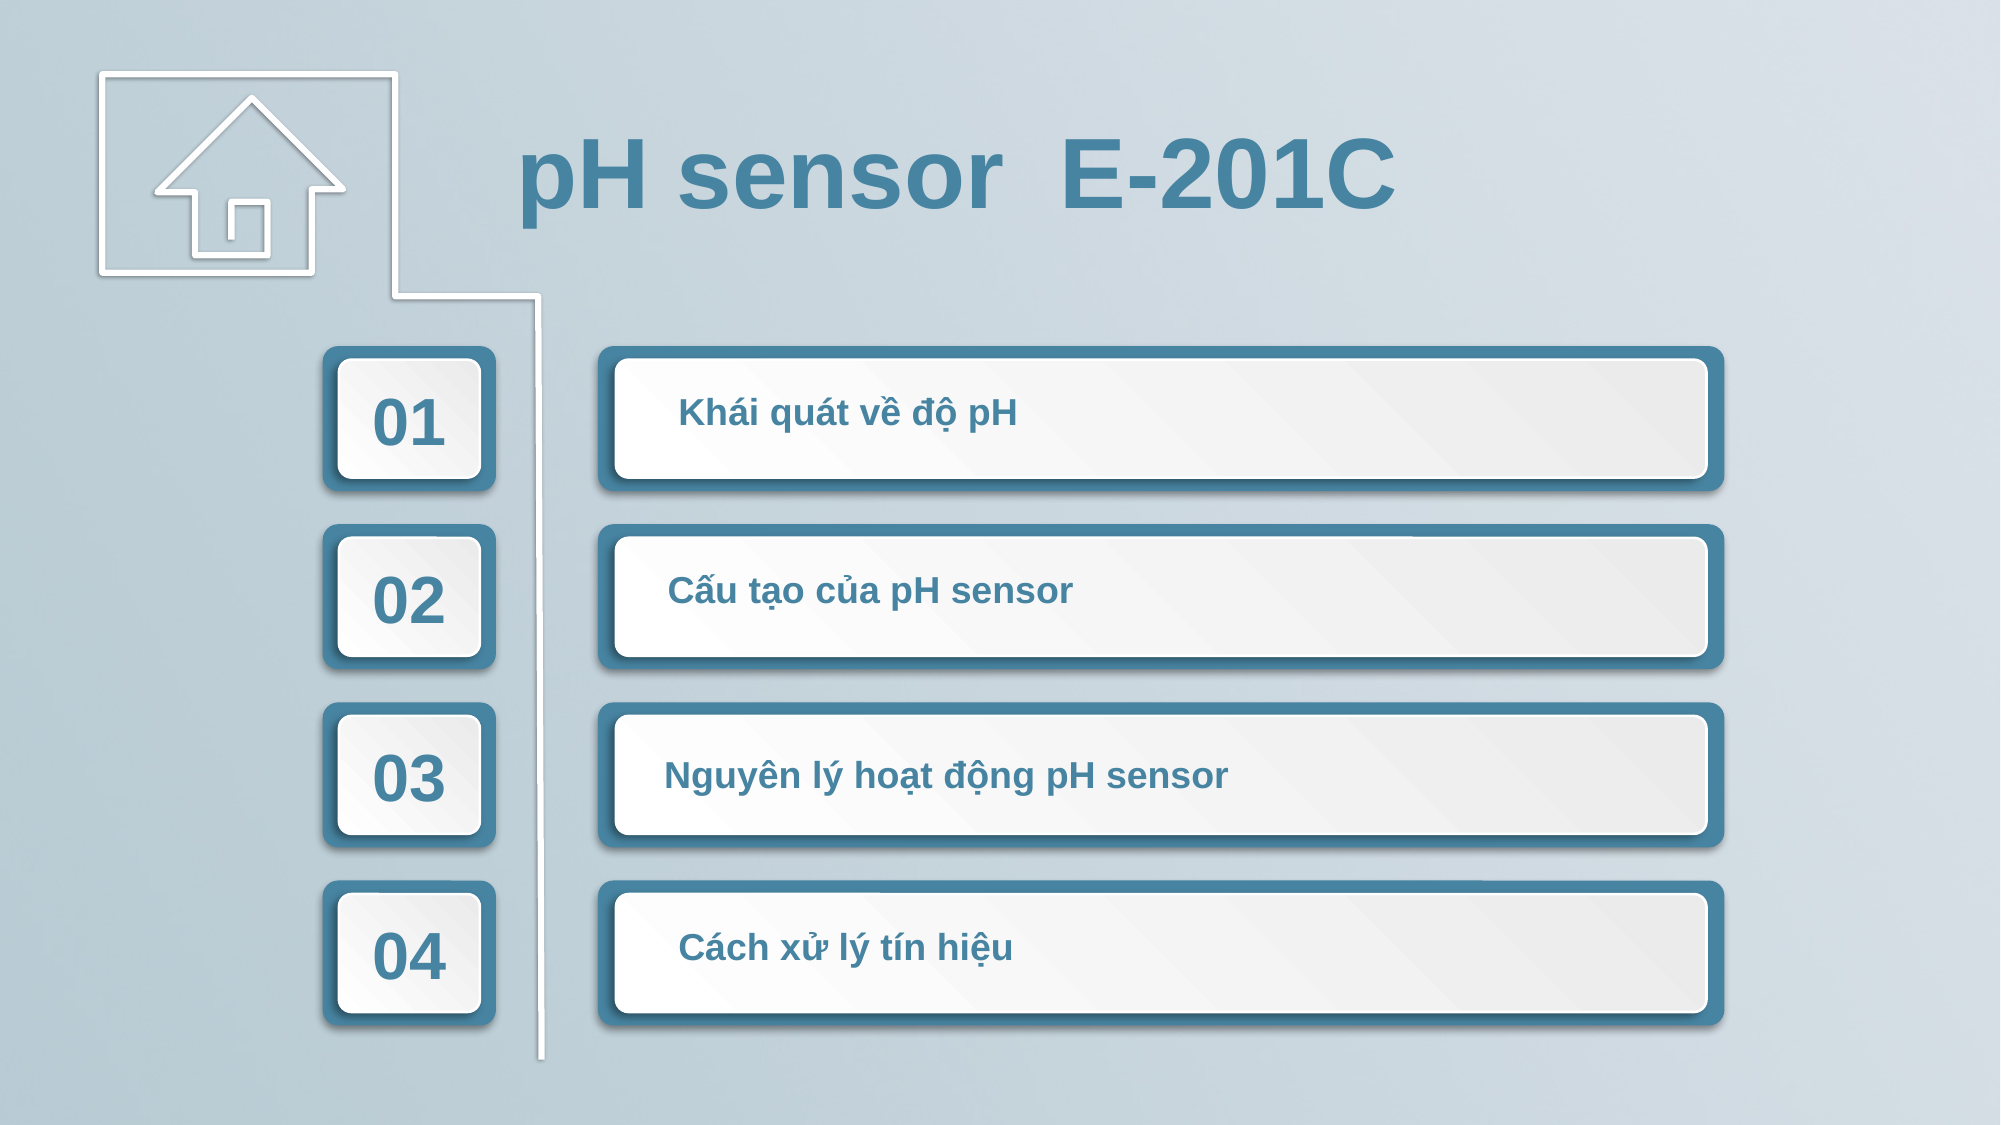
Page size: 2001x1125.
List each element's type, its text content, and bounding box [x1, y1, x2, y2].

picture [0, 0, 2001, 1125]
text_box [613, 535, 1709, 658]
text_box 01 [341, 368, 477, 469]
text_box [597, 880, 1725, 1026]
text_box [613, 891, 1709, 1015]
text_box Cách xử lý tín hiệu [658, 912, 1704, 978]
text_box [322, 702, 496, 848]
text_box [336, 535, 482, 658]
text_box Nguyên lý hoạt động pH sensor [644, 741, 1690, 807]
text_box [336, 891, 482, 1015]
text_box 04 [341, 903, 477, 1003]
text_box 03 [341, 724, 477, 825]
text_box [336, 357, 482, 480]
text_box [322, 346, 496, 492]
text_box [597, 524, 1725, 670]
text_box Cấu tạo của pH sensor [647, 556, 1694, 622]
text_box [322, 880, 496, 1026]
text_box [613, 357, 1709, 480]
text_box 02 [341, 546, 477, 647]
text_box Khái quát về độ pH [658, 378, 1221, 444]
text_box [336, 713, 482, 836]
text_box [613, 713, 1709, 836]
text_box [597, 702, 1725, 848]
text_box [597, 346, 1725, 492]
text_box pH sensor E-201C [495, 105, 2000, 232]
text_box [322, 524, 496, 670]
